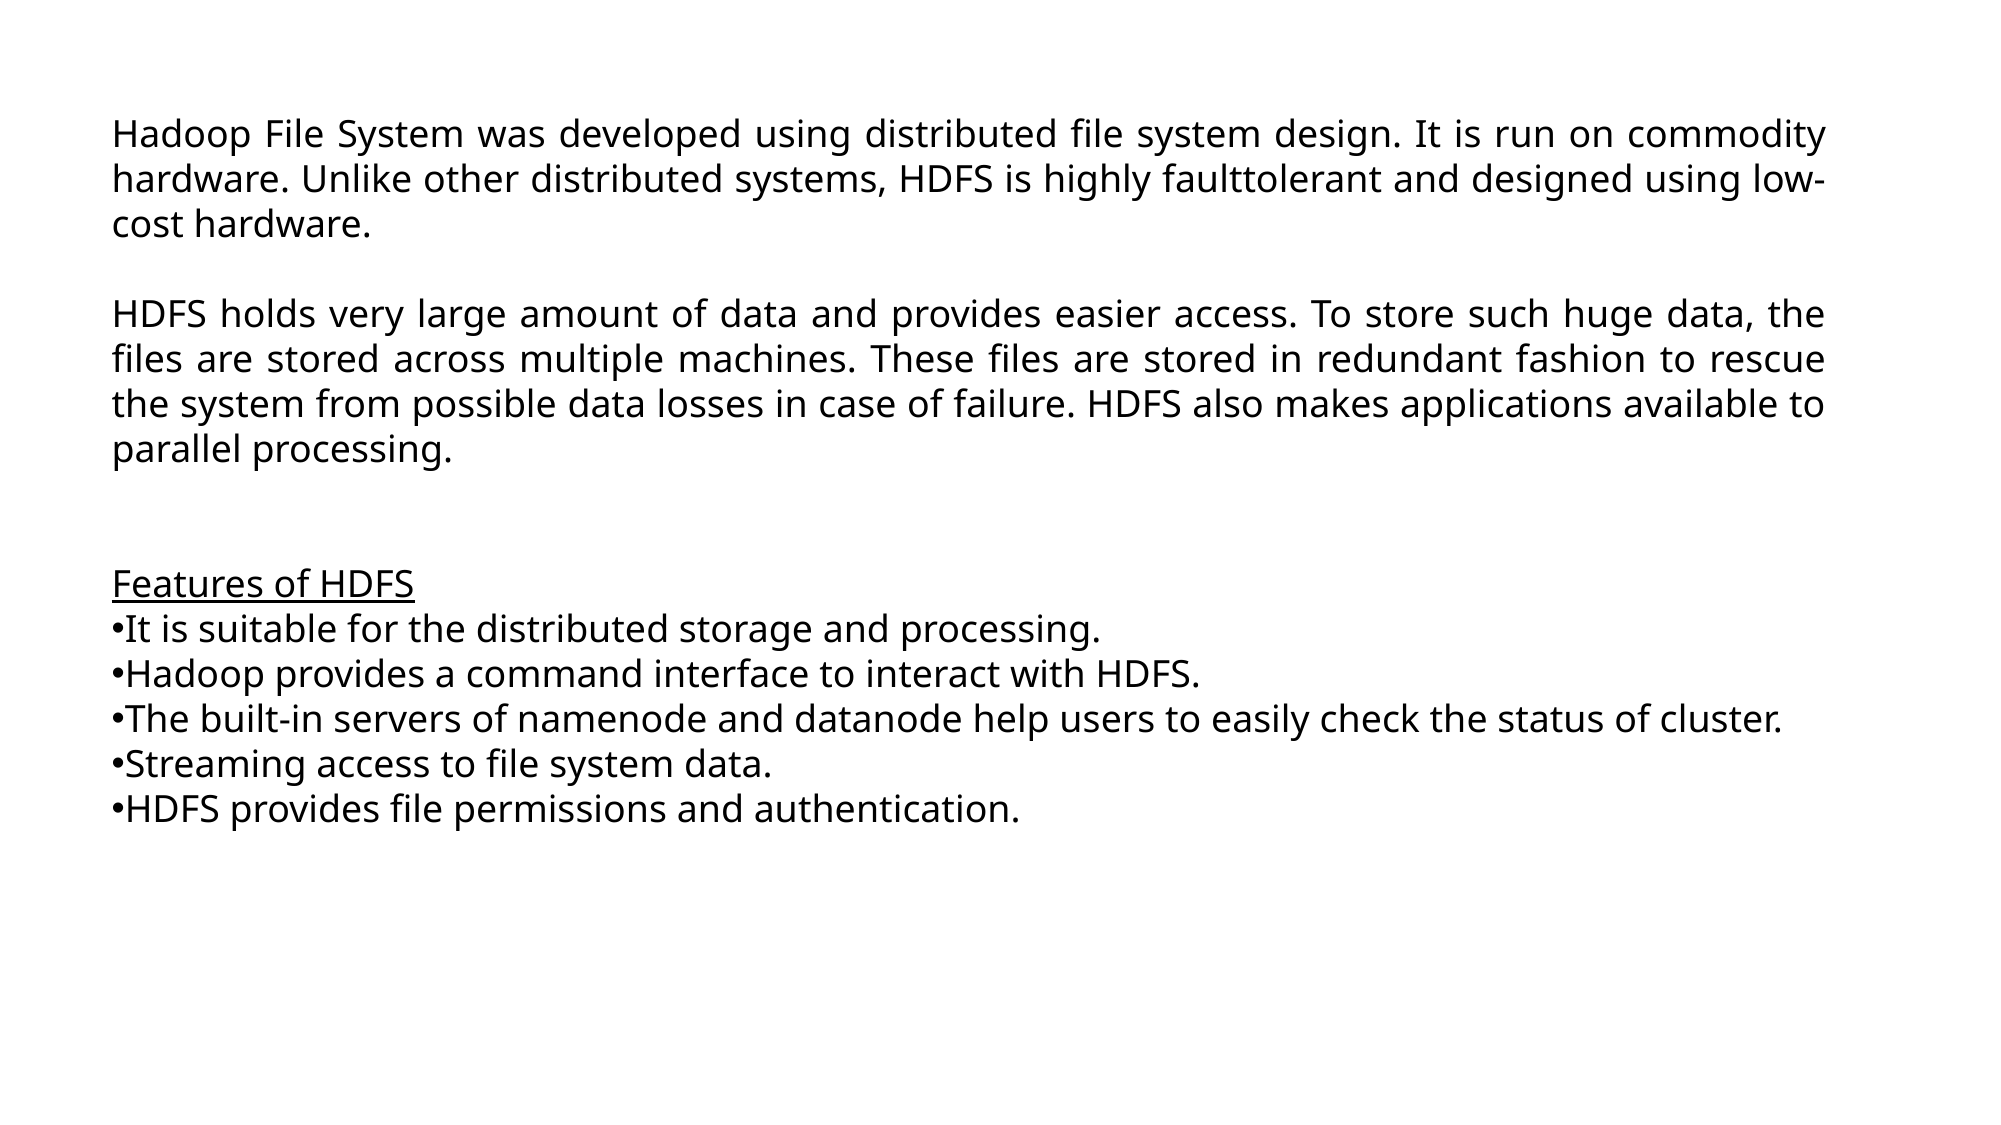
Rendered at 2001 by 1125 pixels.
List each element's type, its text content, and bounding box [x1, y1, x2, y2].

text_box Hadoop File System was developed using distributed file system design. It is run on commodity hardware. Unlike other distributed systems, HDFS is highly faulttolerant and designed using low-cost hardware. HDFS holds very large amount of data and provides easier access. To store such huge data, the files are stored across multiple machines. These files are stored in redundant fashion to rescue the system from possible data losses in case of failure. HDFS also makes applications available to parallel processing. Features of HDFS It is suitable for the distributed storage and processing. Hadoop provides a command interface to interact with HDFS. The built-in servers of namenode and datanode help users to easily check the status of cluster. Streaming access to file system data. HDFS provides file permissions and authentication. [96, 102, 1843, 838]
